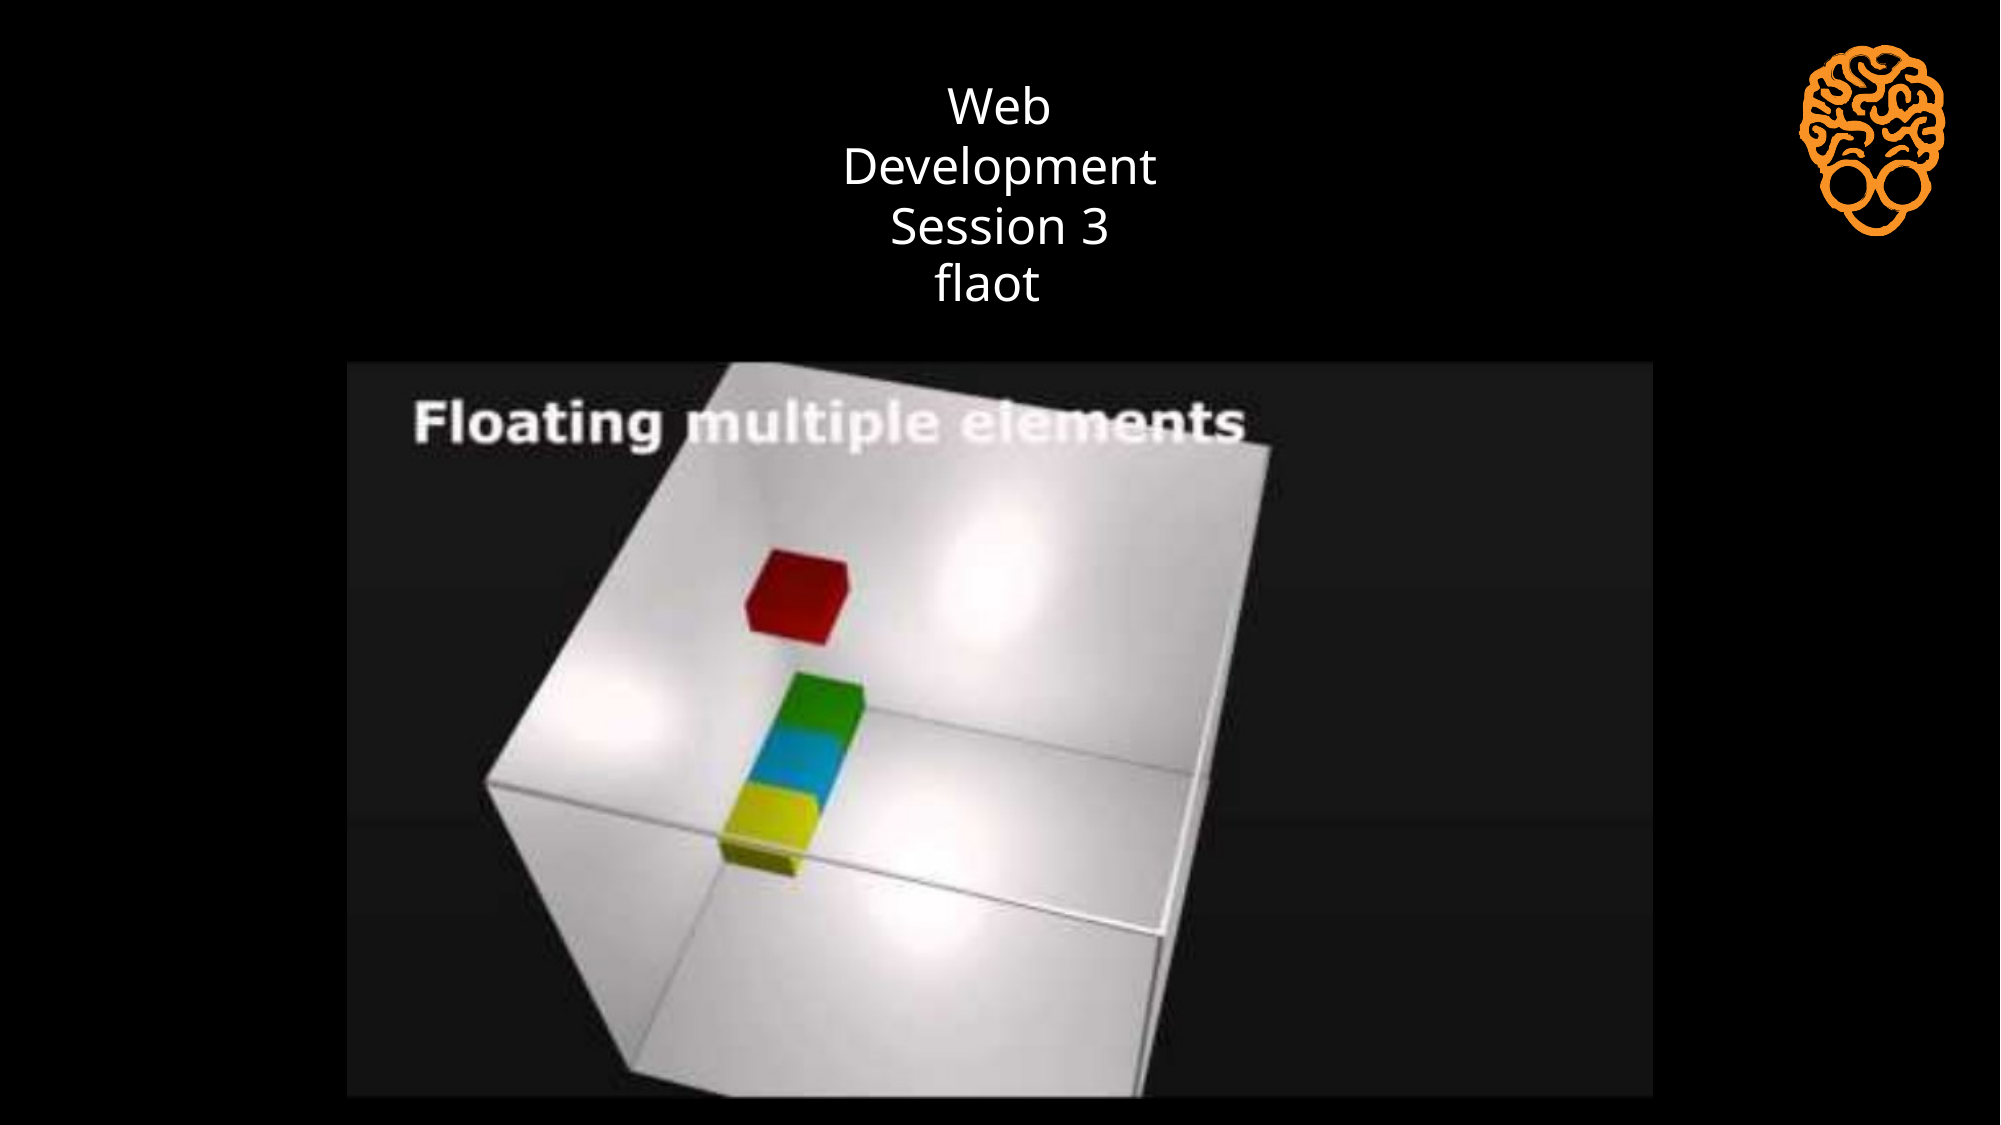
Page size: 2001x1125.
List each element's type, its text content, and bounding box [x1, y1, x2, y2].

text_box Web Development Session 3 [782, 66, 1218, 244]
picture [1753, 25, 2000, 245]
text_box flaot [614, 244, 1361, 319]
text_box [346, 360, 1654, 1100]
